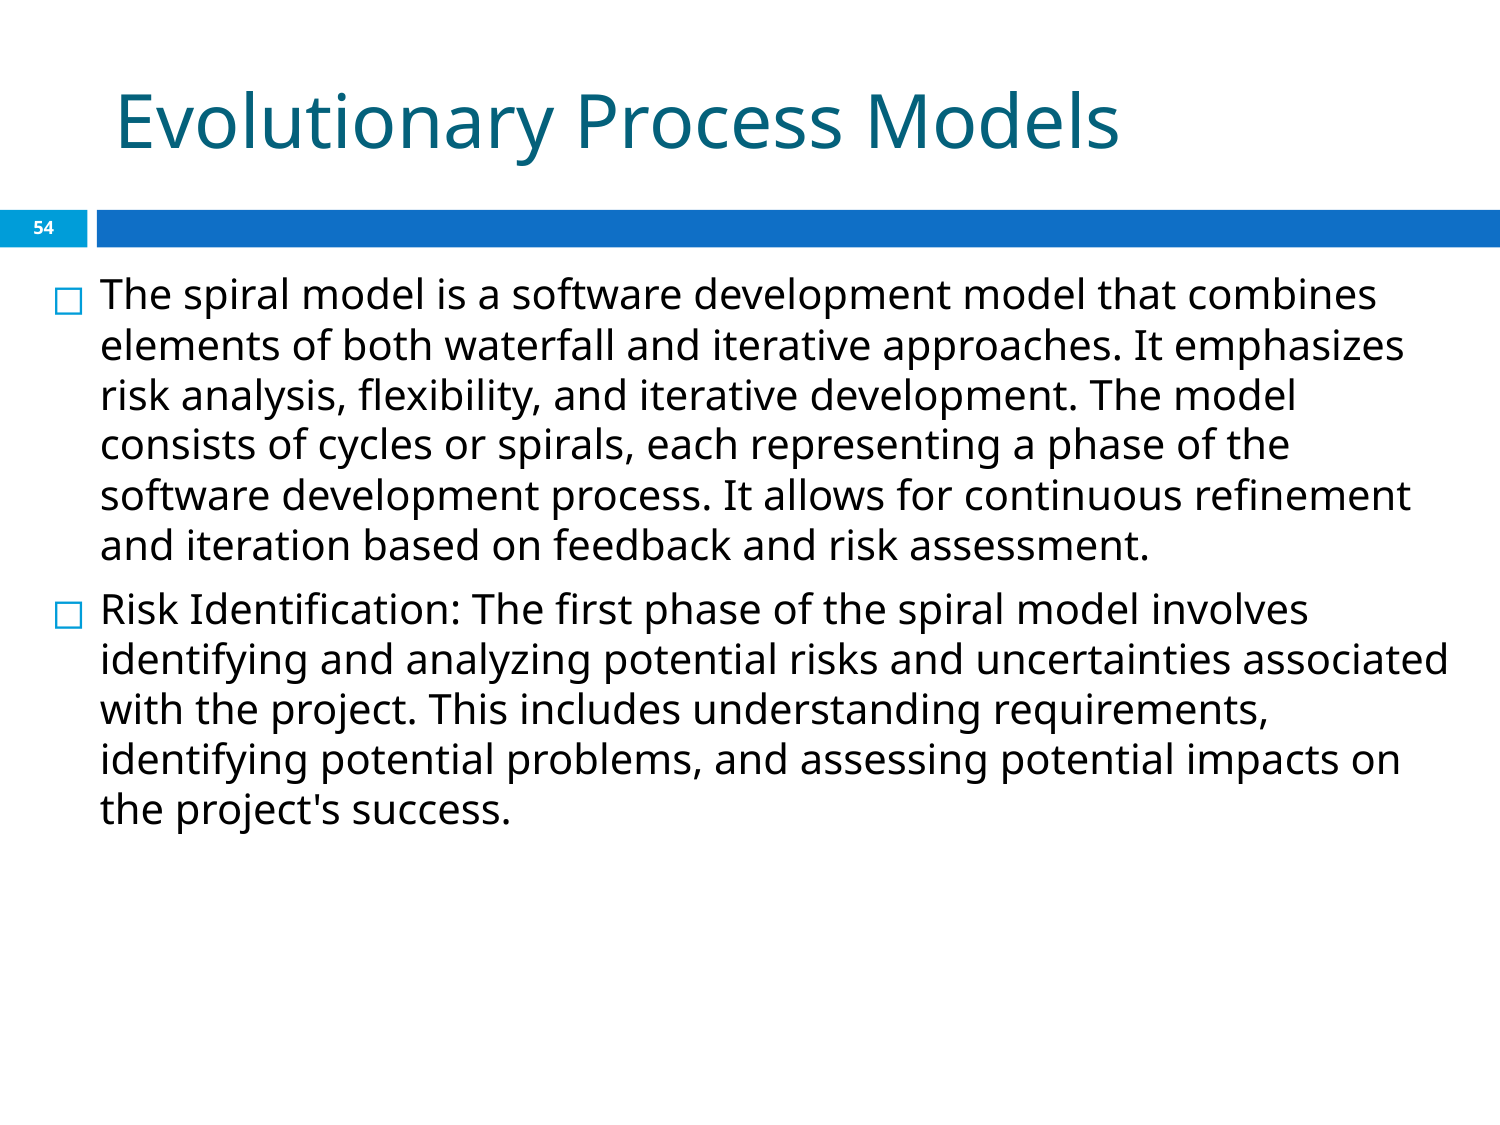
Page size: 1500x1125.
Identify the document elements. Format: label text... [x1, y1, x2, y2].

title Evolutionary Process Models [99, 37, 1438, 200]
list The spiral model is a software development model that combines elements of both waterfall and iterative approaches. It emphasizes risk analysis, flexibility, and iterative development. The model consists of cycles or spirals, each representing a phase of the software development process. It allows for continuous refinement and iteration based on feedback and risk assessment. Risk Identification: The first phase of the spiral model involves identifying and analyzing potential risks and uncertainties associated with the project. This includes understanding requirements, identifying potential problems, and assessing potential impacts on the project's success. [10, 260, 1476, 1110]
slide_number ‹#› [0, 208, 88, 249]
